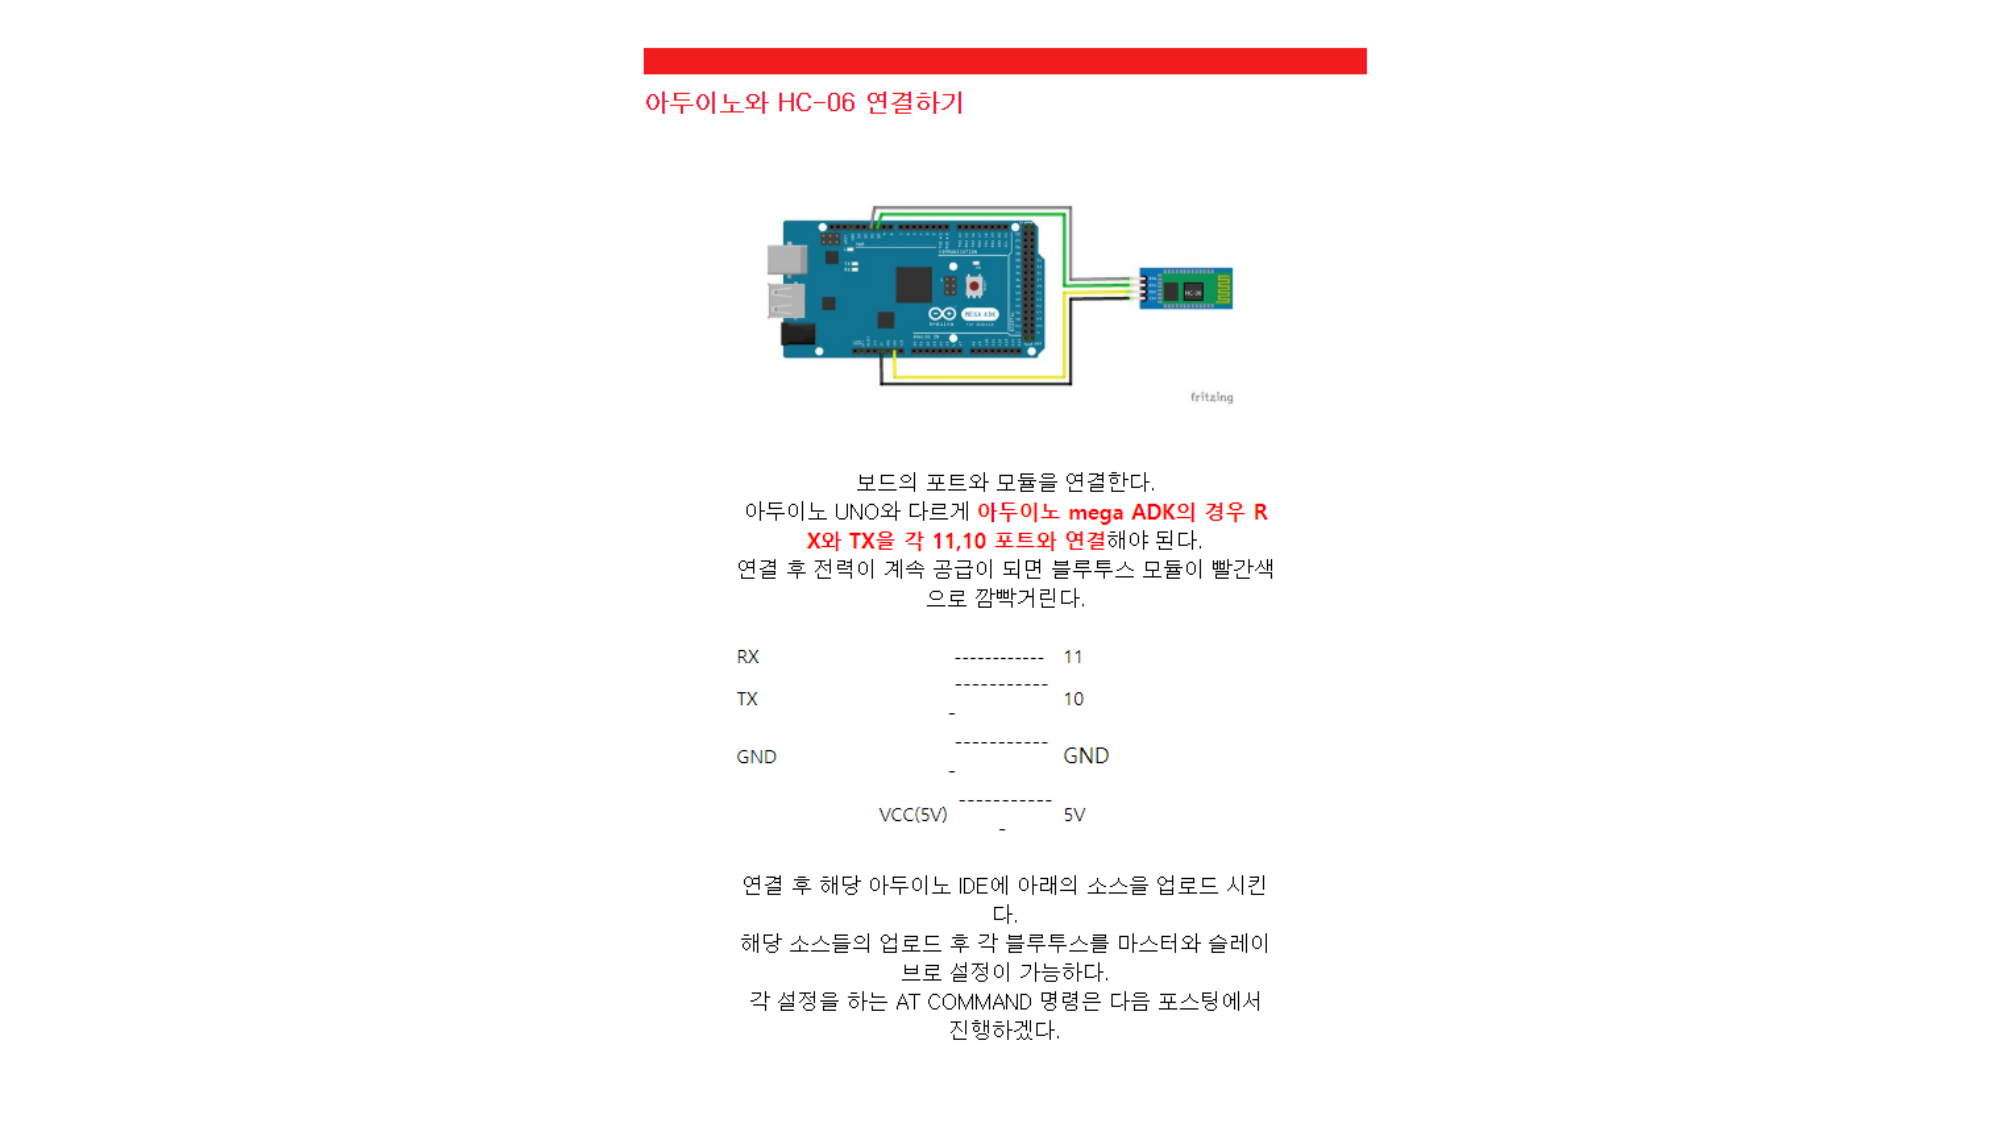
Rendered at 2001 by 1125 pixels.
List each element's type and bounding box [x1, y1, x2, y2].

picture [607, 31, 1433, 1069]
